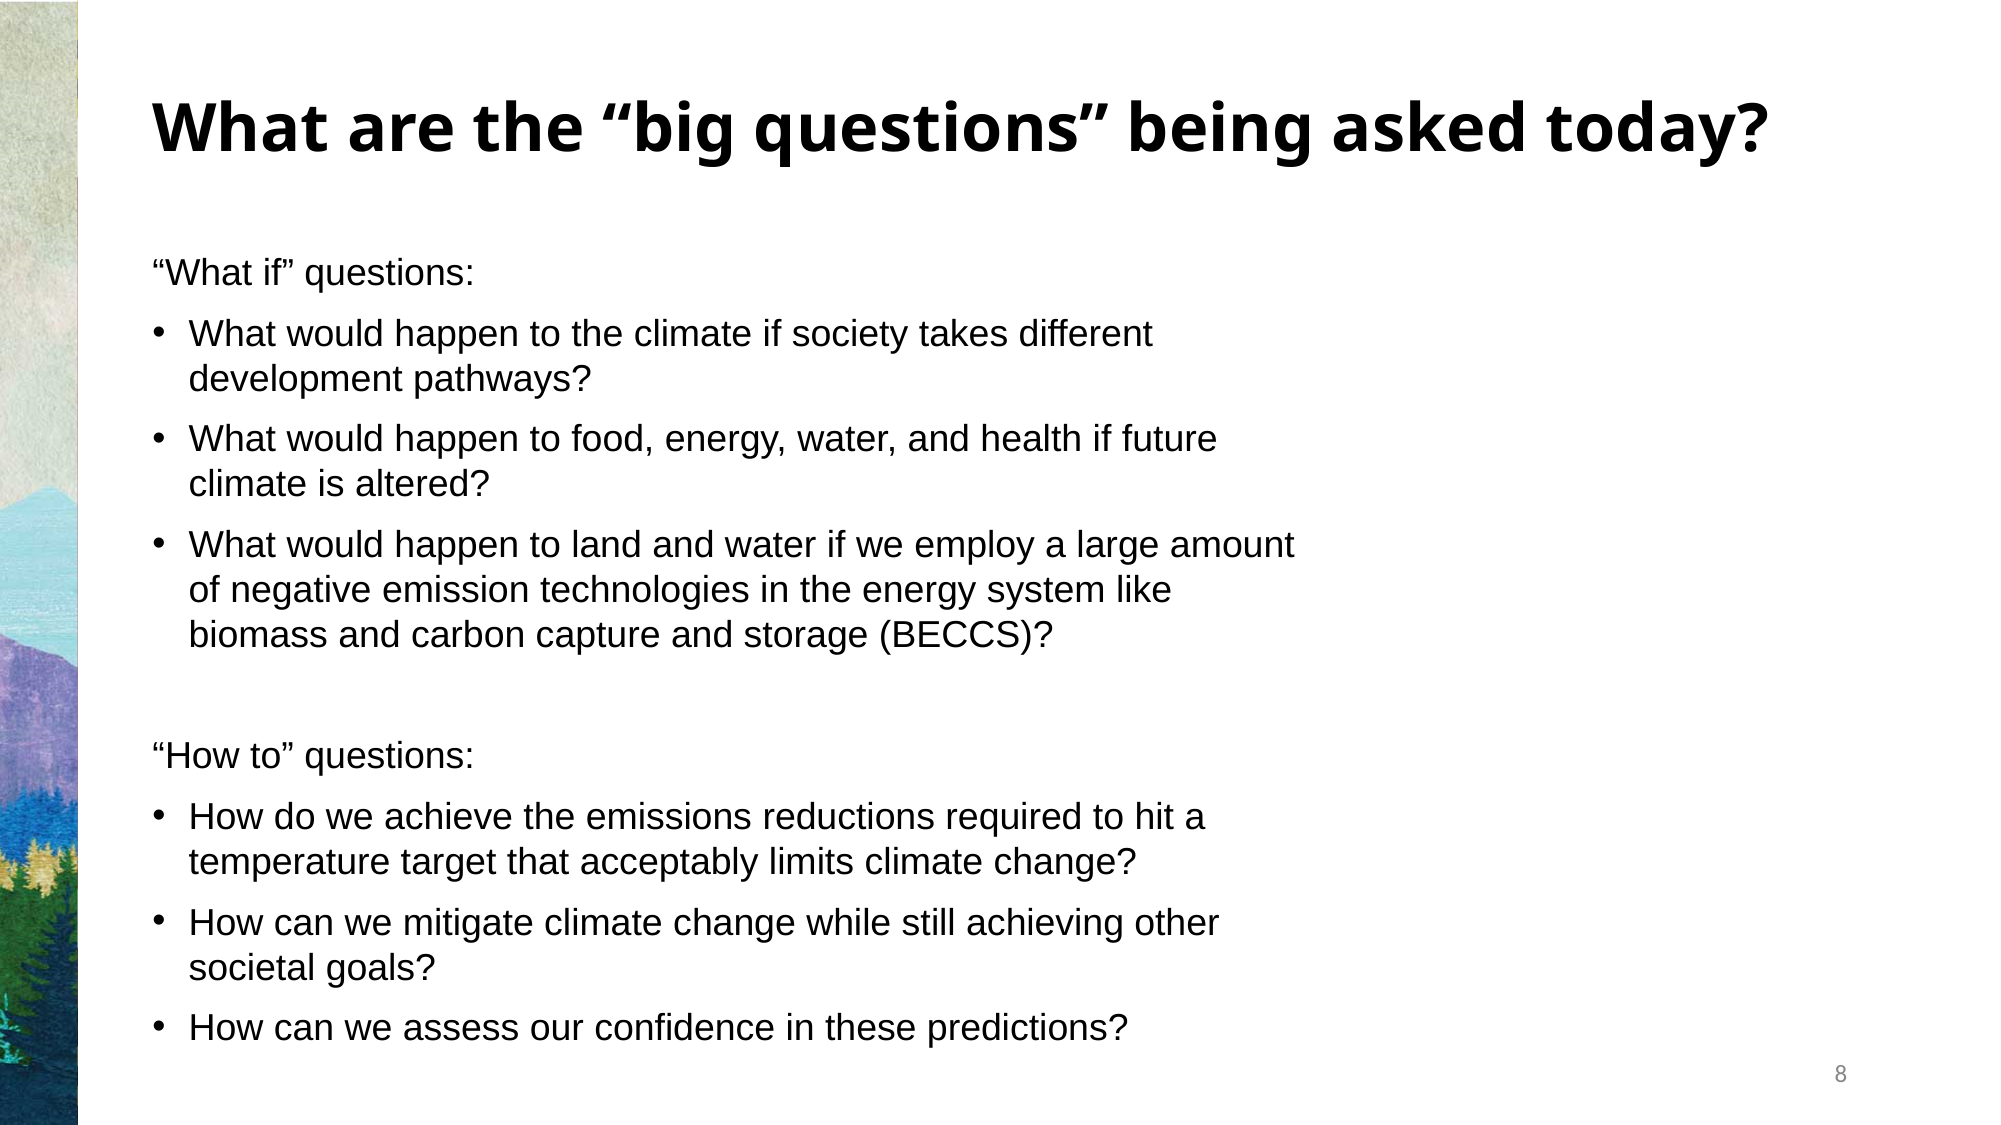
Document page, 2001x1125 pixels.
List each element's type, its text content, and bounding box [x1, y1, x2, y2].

title What are the “big questions” being asked today? [137, 42, 1925, 207]
list “What if” questions: What would happen to the climate if society takes different development pathways? What would happen to food, energy, water, and health if future climate is altered? What would happen to land and water if we employ a large amount of negative emission technologies in the energy system like biomass and carbon capture and storage (BECCS)? “How to” questions: How do we achieve the emissions reductions required to hit a temperature target that acceptably limits climate change? How can we mitigate climate change while still achieving other societal goals? How can we assess our confidence in these predictions? [137, 240, 1317, 1061]
picture [0, 0, 78, 1125]
text_box [641, 31, 2000, 182]
